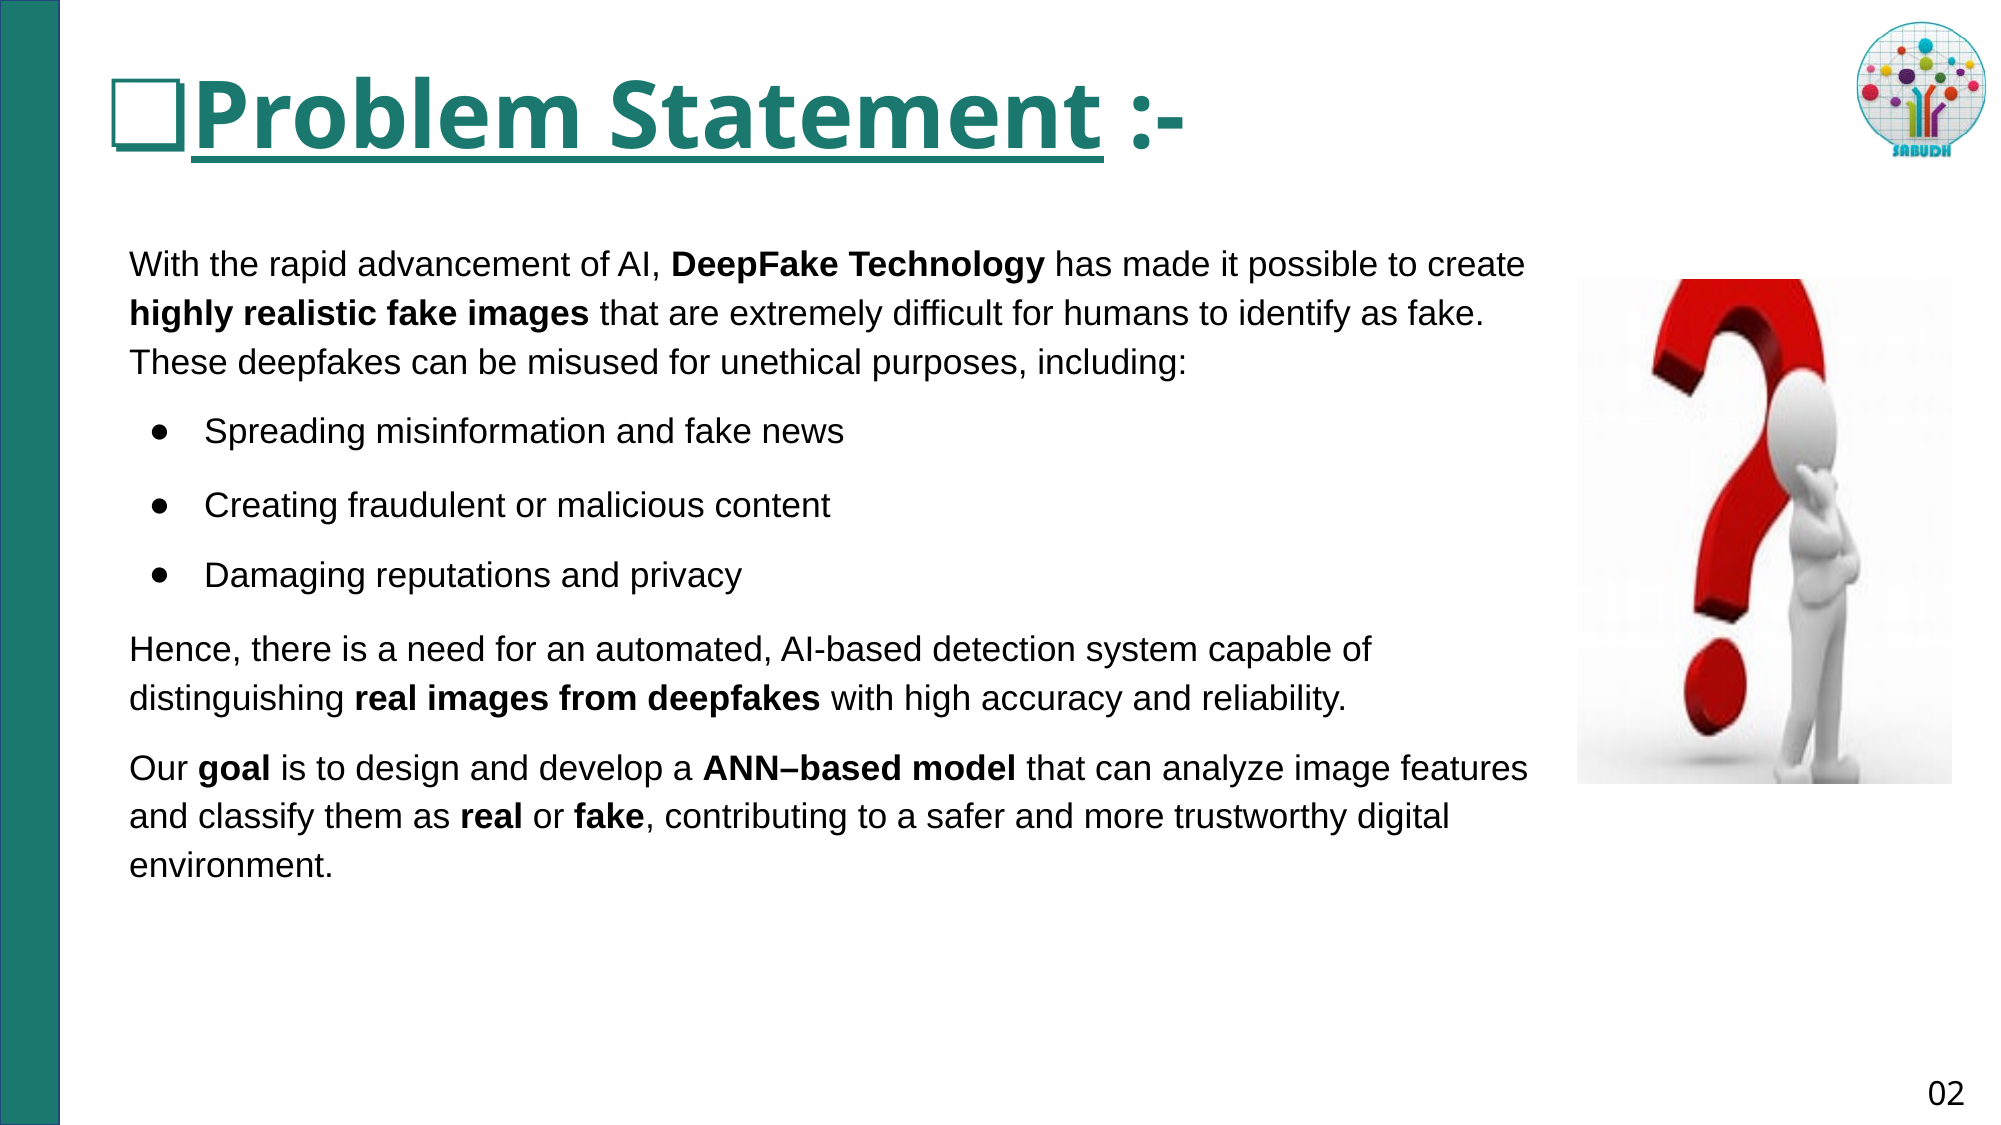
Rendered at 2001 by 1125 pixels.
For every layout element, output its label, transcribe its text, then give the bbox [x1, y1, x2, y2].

text_box Problem Statement :- [60, 47, 1459, 176]
text_box 02 [1762, 1064, 2000, 1120]
text_box With the rapid advancement of AI, DeepFake Technology has made it possible to create highly realistic fake images that are extremely difficult for humans to identify as fake. These deepfakes can be misused for unethical purposes, including: Spreading misinformation and fake news Creating fraudulent or malicious content Damaging reputations and privacy Hence, there is a need for an automated, AI-based detection system capable of distinguishing real images from deepfakes with high accuracy and reliability. Our goal is to design and develop a ANN–based model that can analyze image features and classify them as real or fake, contributing to a safer and more trustworthy digital environment. [114, 219, 1578, 1048]
text_box [0, 0, 60, 1125]
picture [1851, 17, 1991, 167]
picture [1577, 279, 1952, 784]
